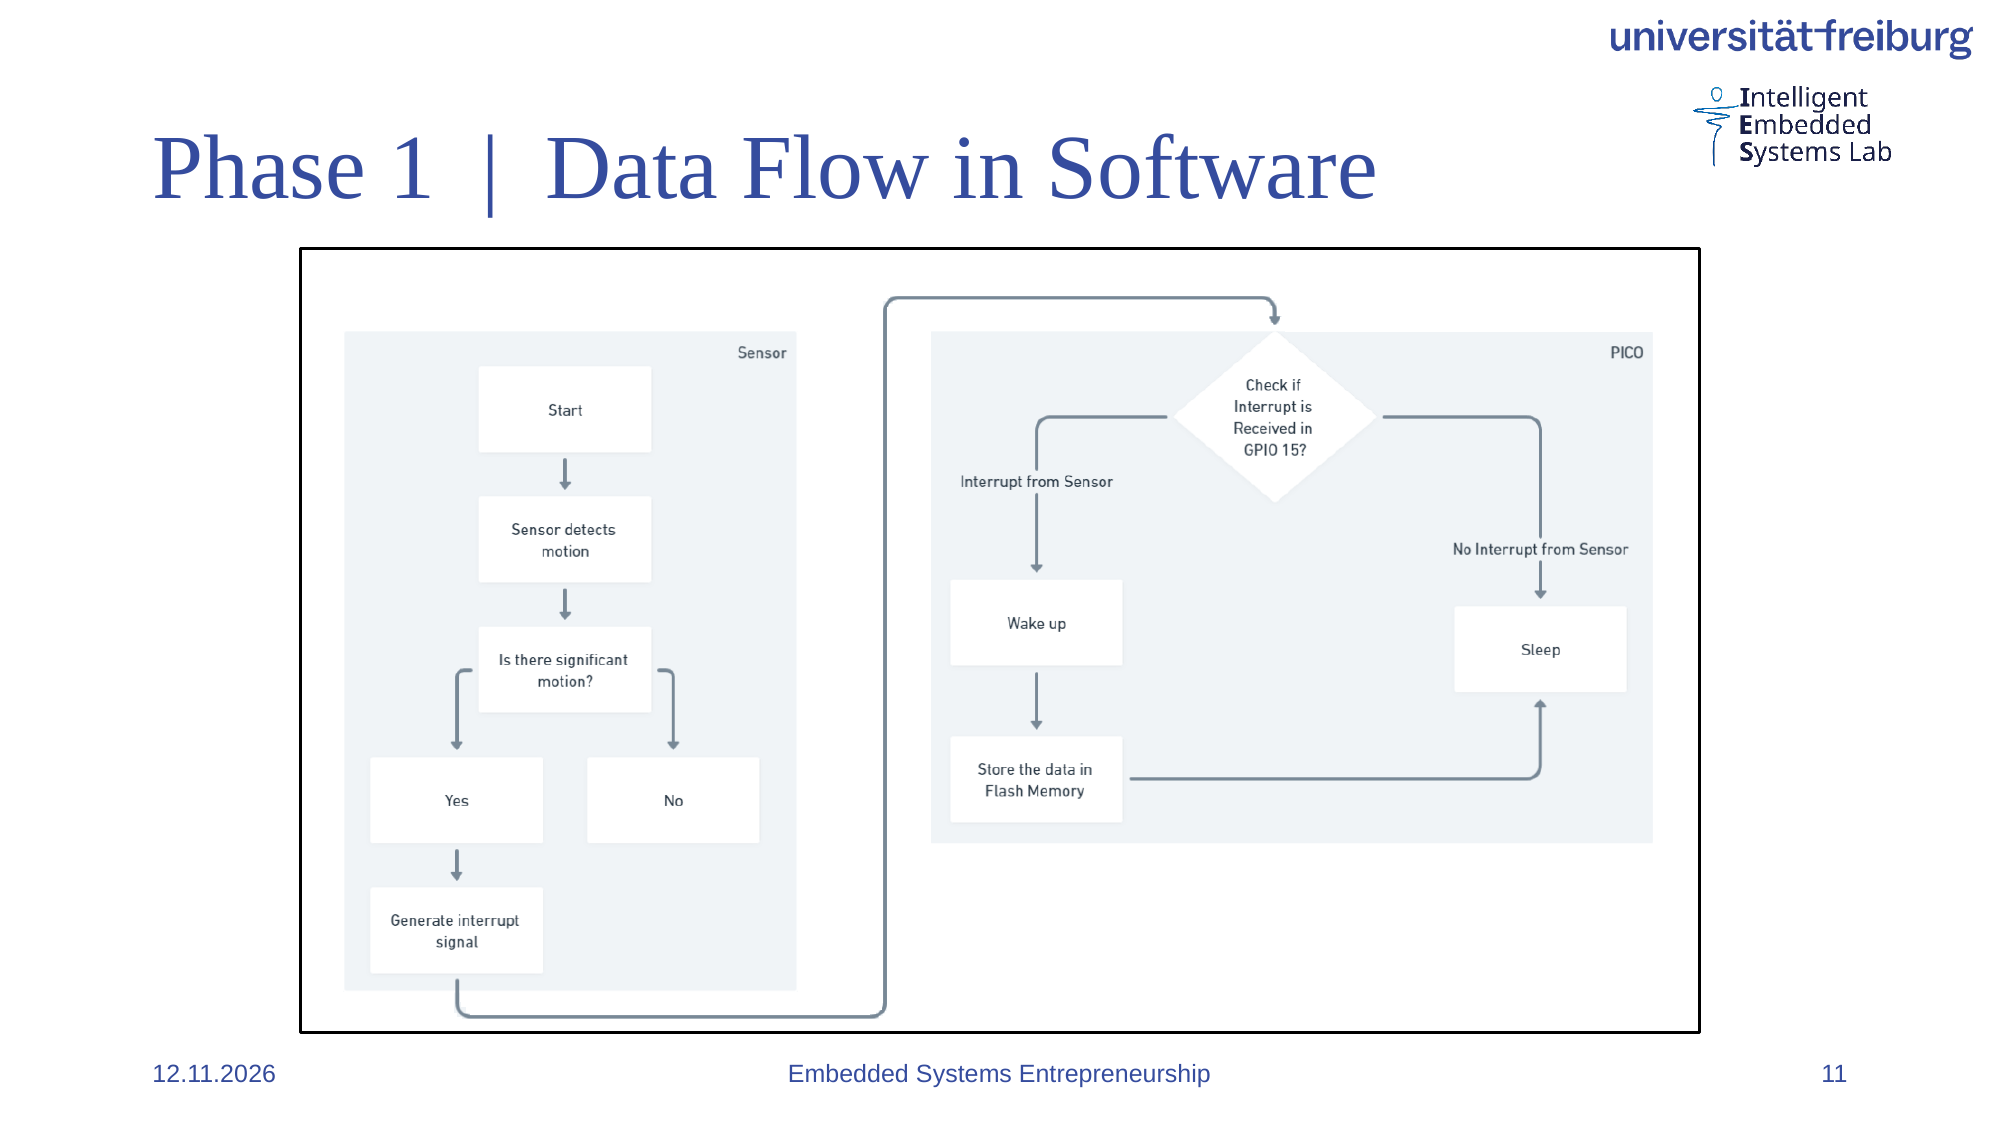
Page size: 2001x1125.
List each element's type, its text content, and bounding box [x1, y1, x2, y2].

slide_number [137, 1042, 588, 1103]
slide_number 11 [1412, 1042, 1863, 1103]
title Phase 1 | Data Flow in Software [137, 59, 1863, 278]
picture [1583, 0, 2000, 167]
picture [301, 249, 1699, 1032]
footer Embedded Systems Entrepreneurship [662, 1042, 1338, 1103]
